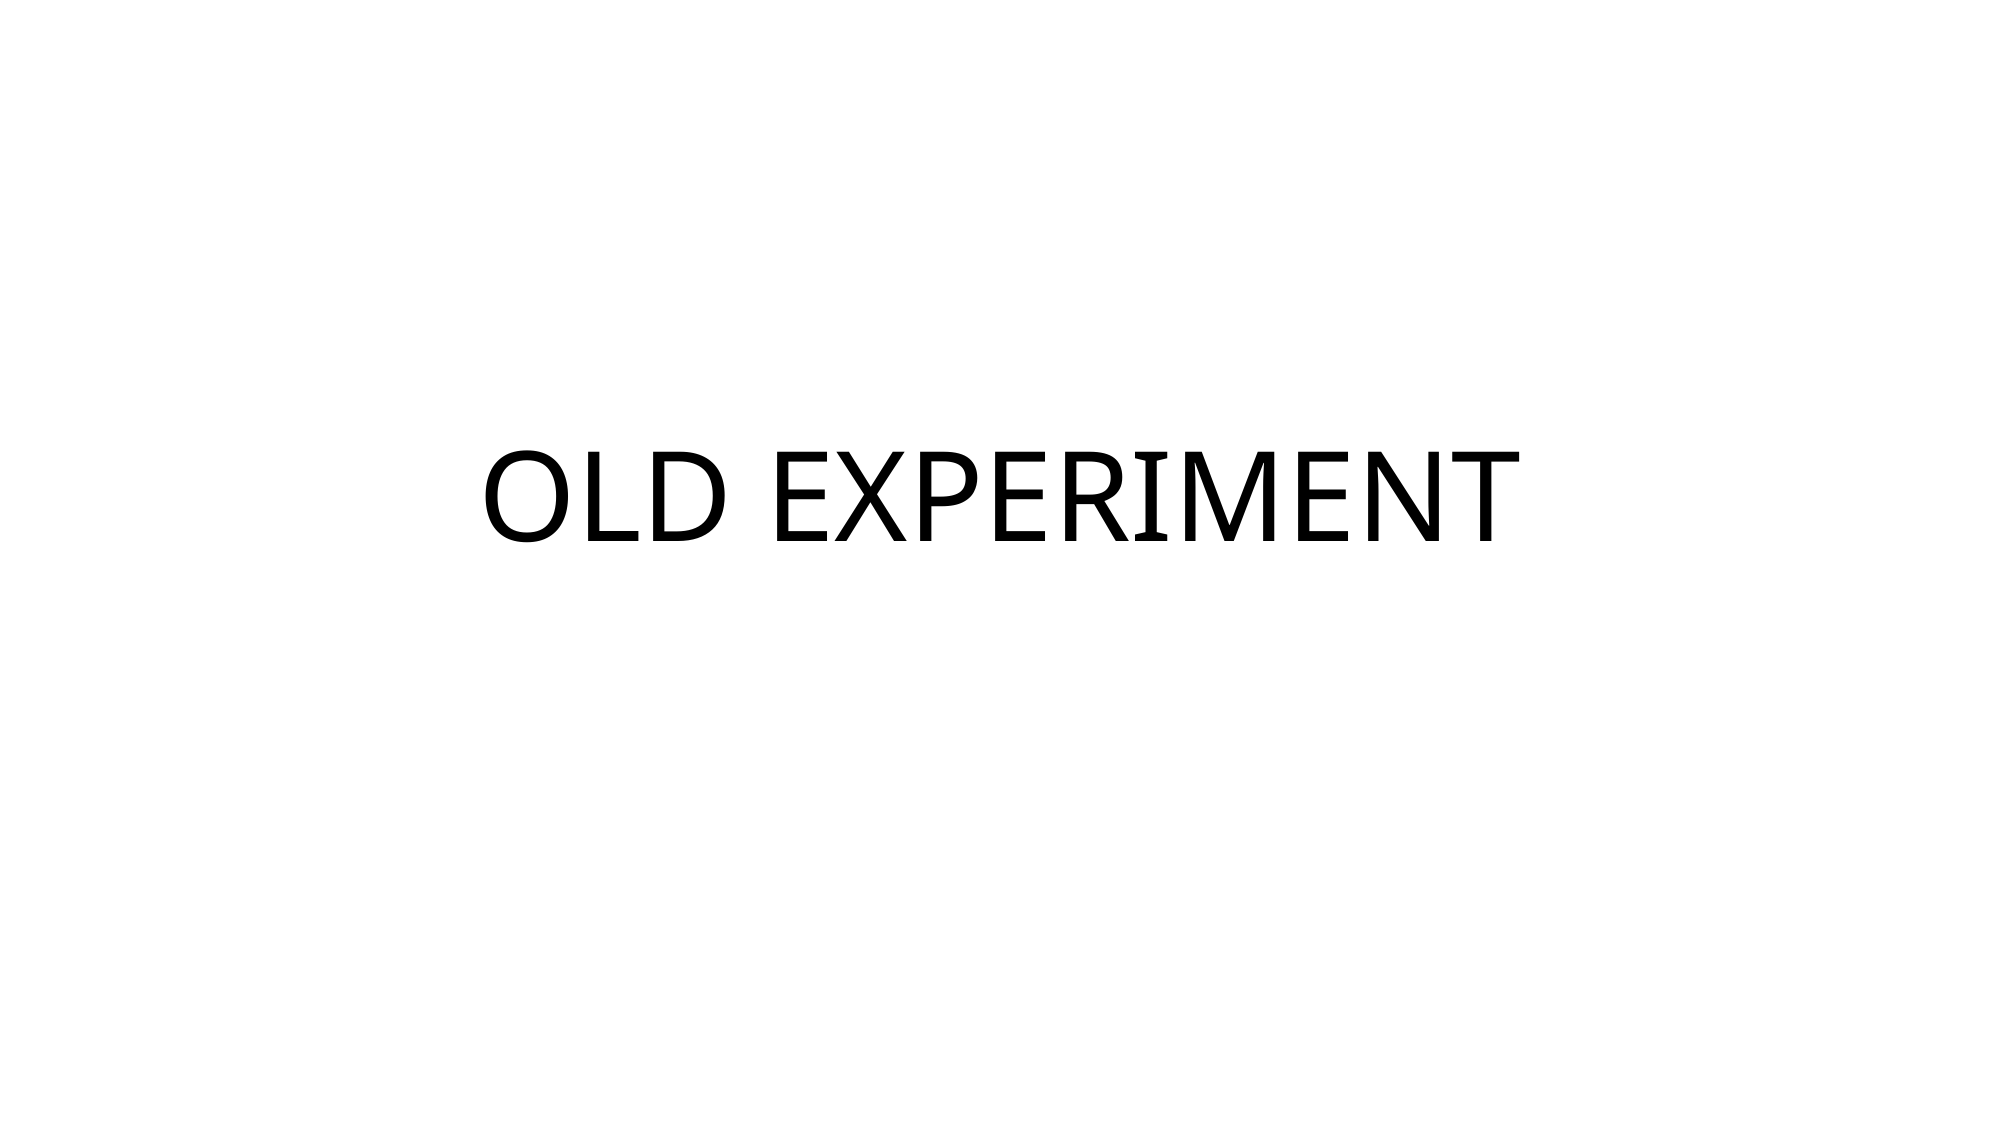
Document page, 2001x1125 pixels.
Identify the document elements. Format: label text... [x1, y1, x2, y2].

title OLD EXPERIMENT [249, 184, 1750, 576]
